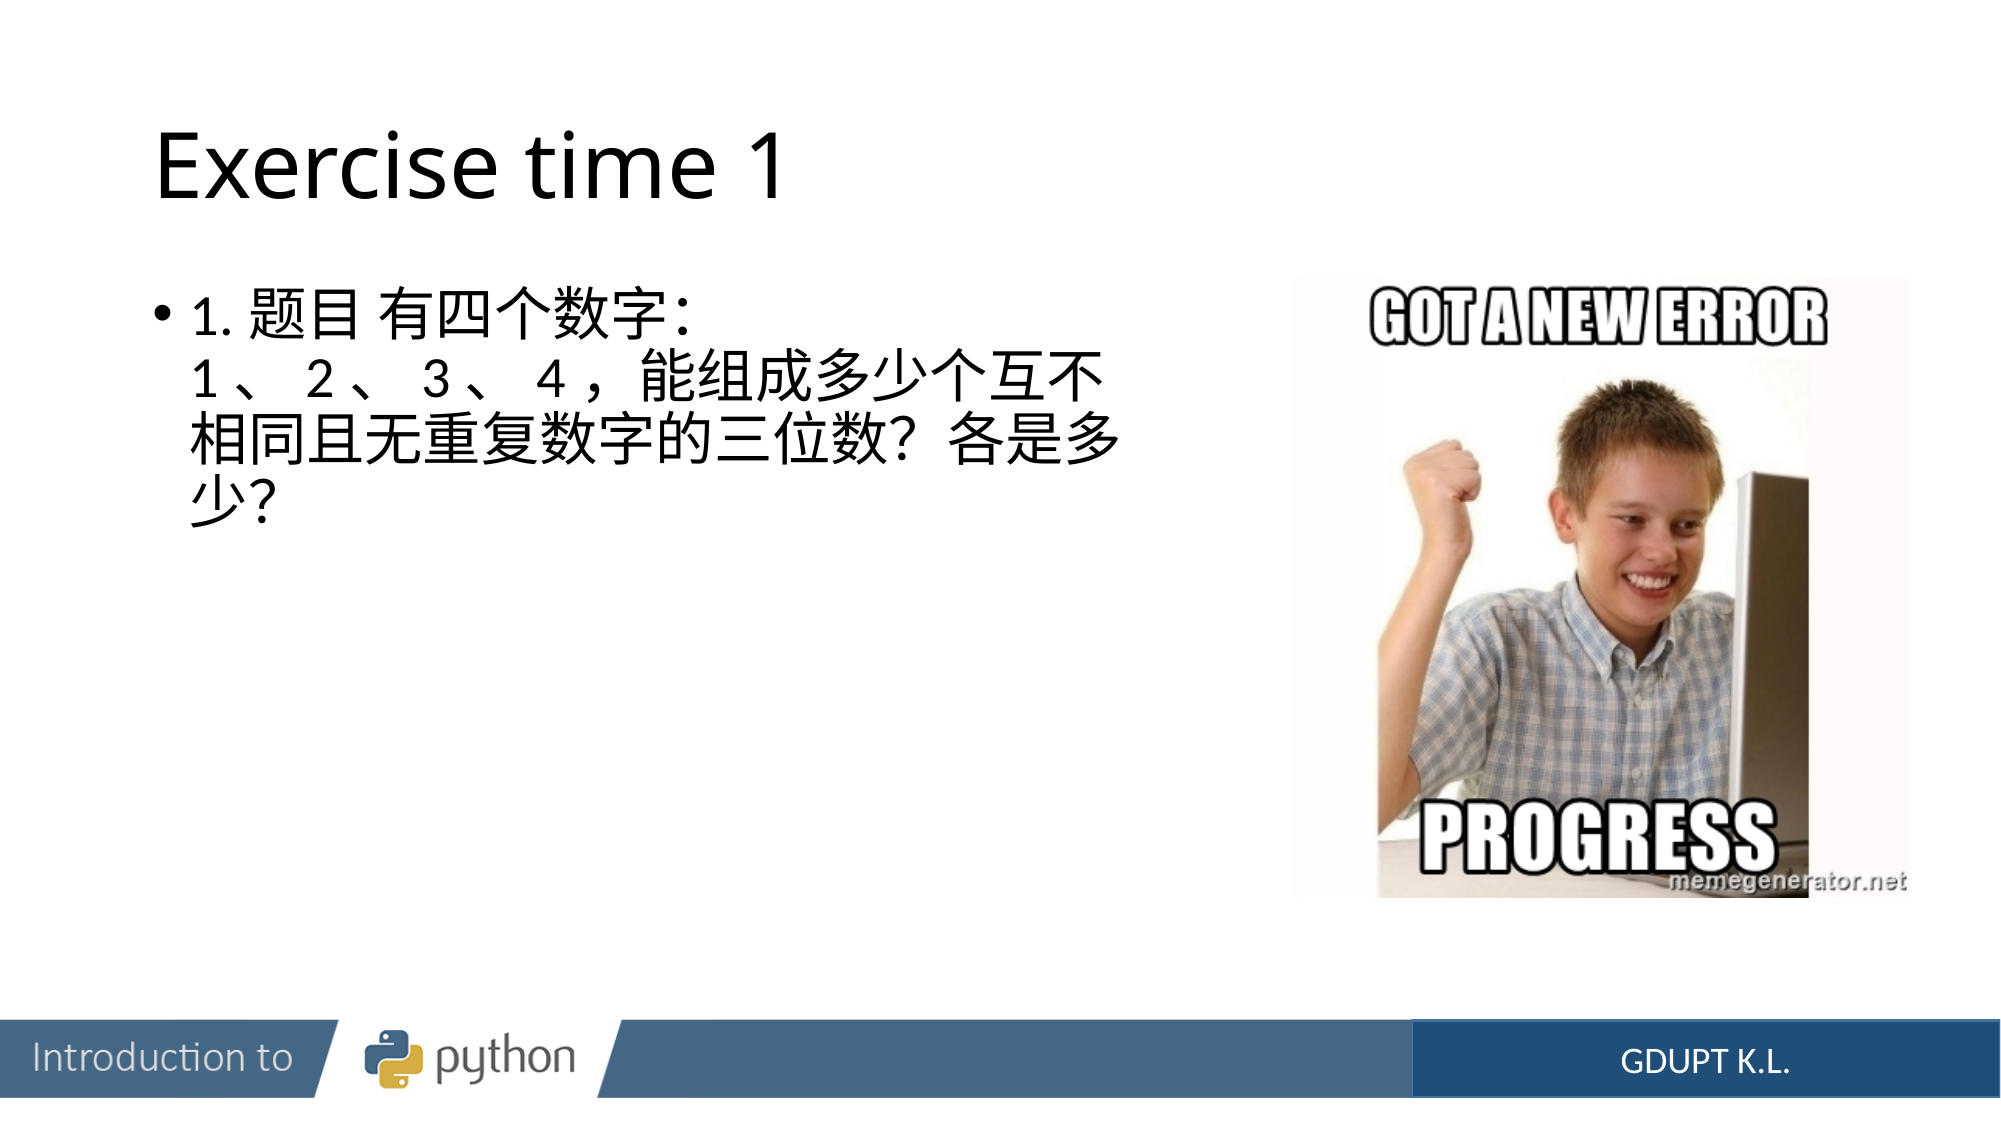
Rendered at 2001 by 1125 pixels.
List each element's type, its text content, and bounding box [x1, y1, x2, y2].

title Exercise time 1 [137, 59, 1863, 278]
list 1.题目 有四个数字：1、2、3、4，能组成多少个互不相同且无重复数字的三位数？各是多少？ [137, 277, 1147, 992]
picture [0, 0, 2001, 1125]
